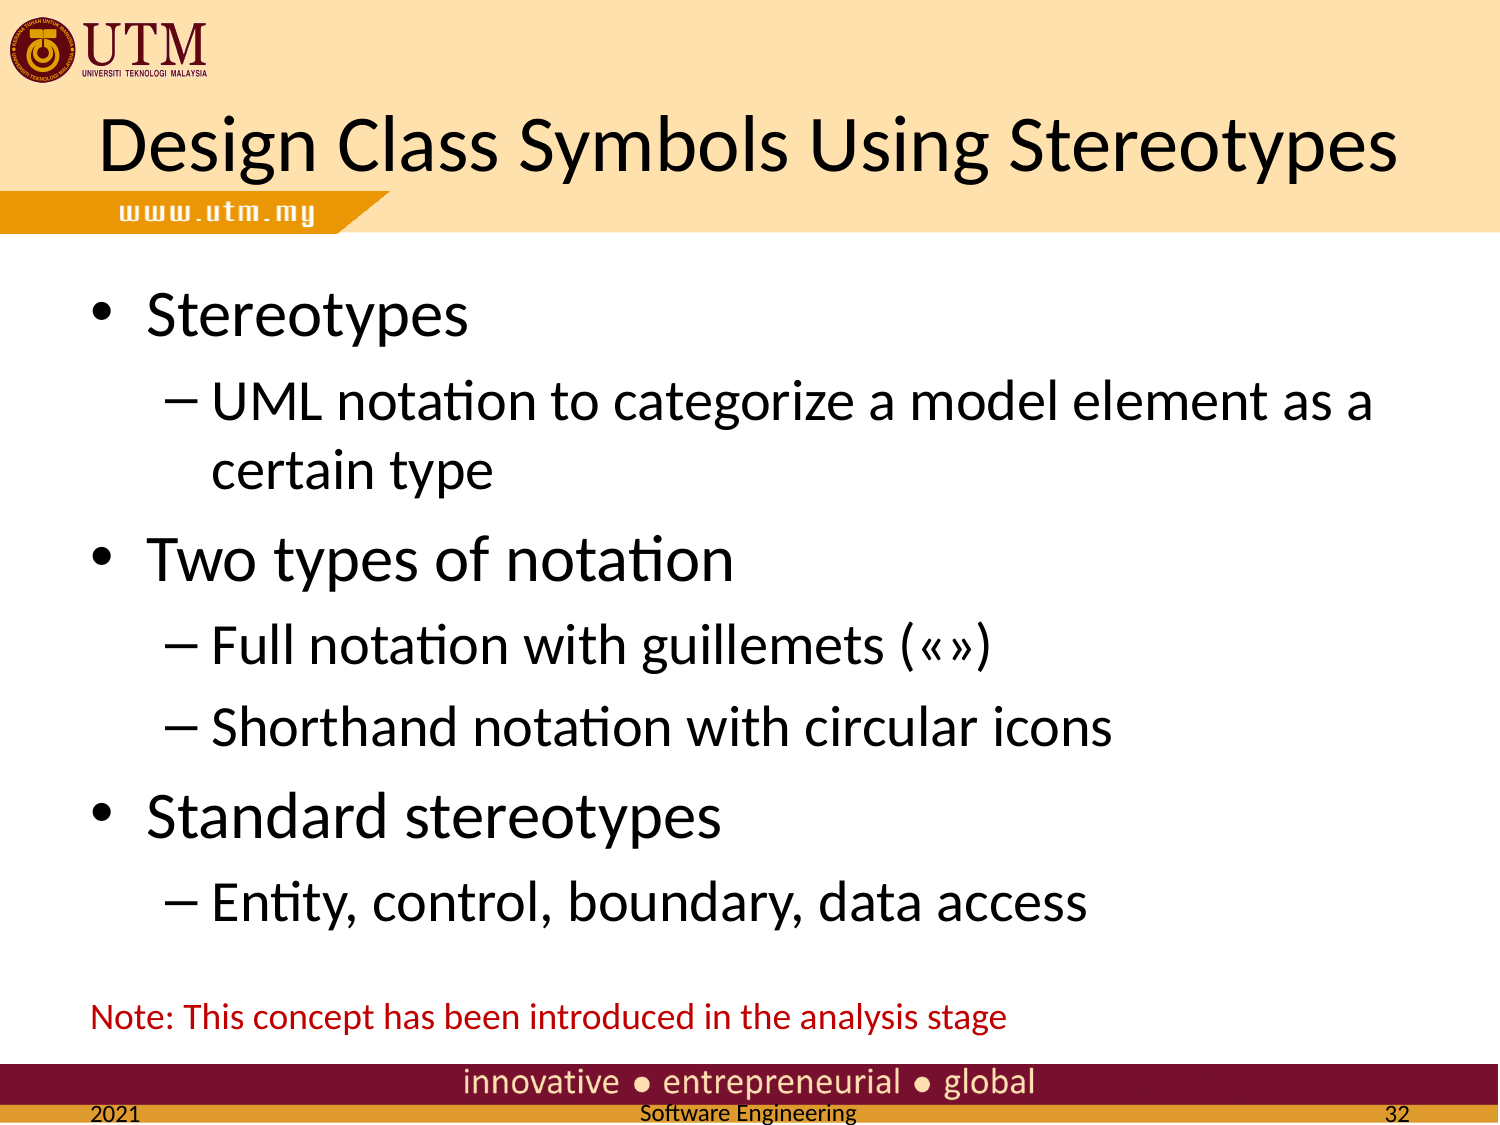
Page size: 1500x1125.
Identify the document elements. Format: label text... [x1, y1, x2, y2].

text_box Note: This concept has been introduced in the analysis stage [74, 984, 1442, 1045]
picture [0, 1064, 1498, 1123]
list Stereotypes UML notation to categorize a model element as a certain type Two types of notation Full notation with guillemets («») Shorthand notation with circular icons Standard stereotypes Entity, control, boundary, data access [75, 262, 1425, 984]
title Design Class Symbols Using Stereotypes [75, 45, 1425, 233]
picture [10, 17, 207, 83]
picture [0, 191, 390, 234]
slide_number 2021 [75, 1082, 425, 1125]
footer Software Engineering [405, 1086, 1074, 1125]
slide_number 32 [1074, 1082, 1425, 1125]
